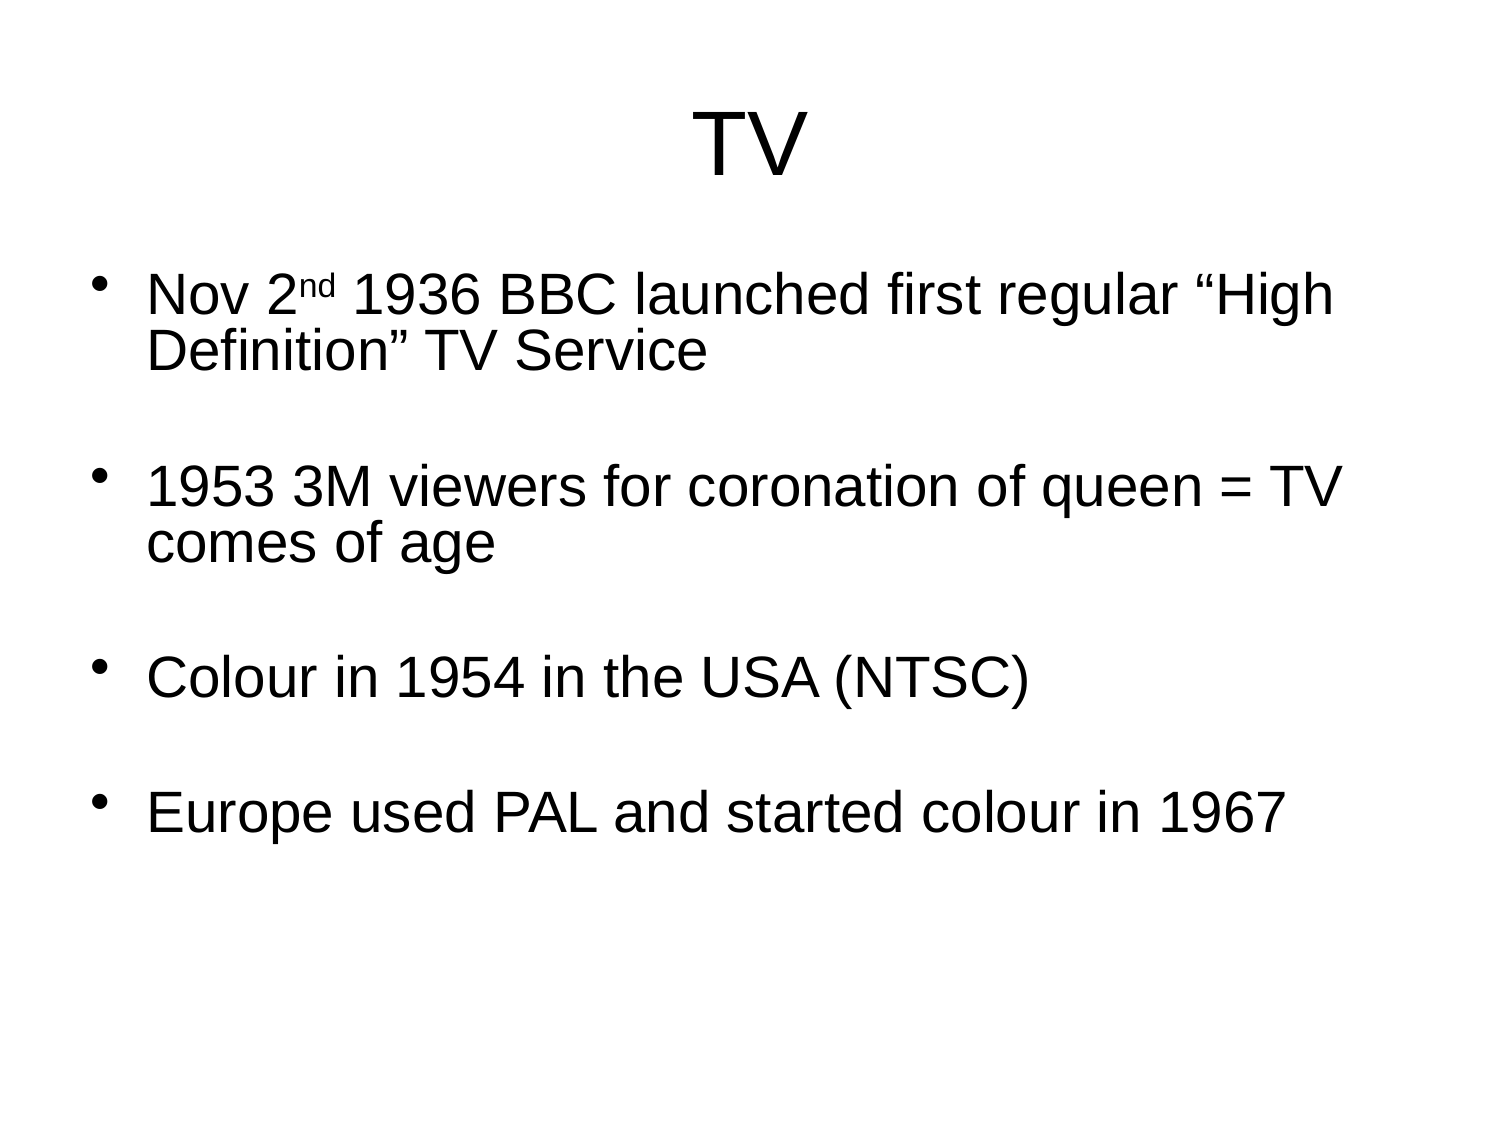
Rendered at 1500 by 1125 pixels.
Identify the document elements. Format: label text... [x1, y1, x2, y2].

list Nov 2nd 1936 BBC launched first regular “High Definition” TV Service 1953 3M viewers for coronation of queen = TV comes of age Colour in 1954 in the USA (NTSC) Europe used PAL and started colour in 1967 [75, 262, 1425, 1005]
title TV [75, 45, 1425, 233]
